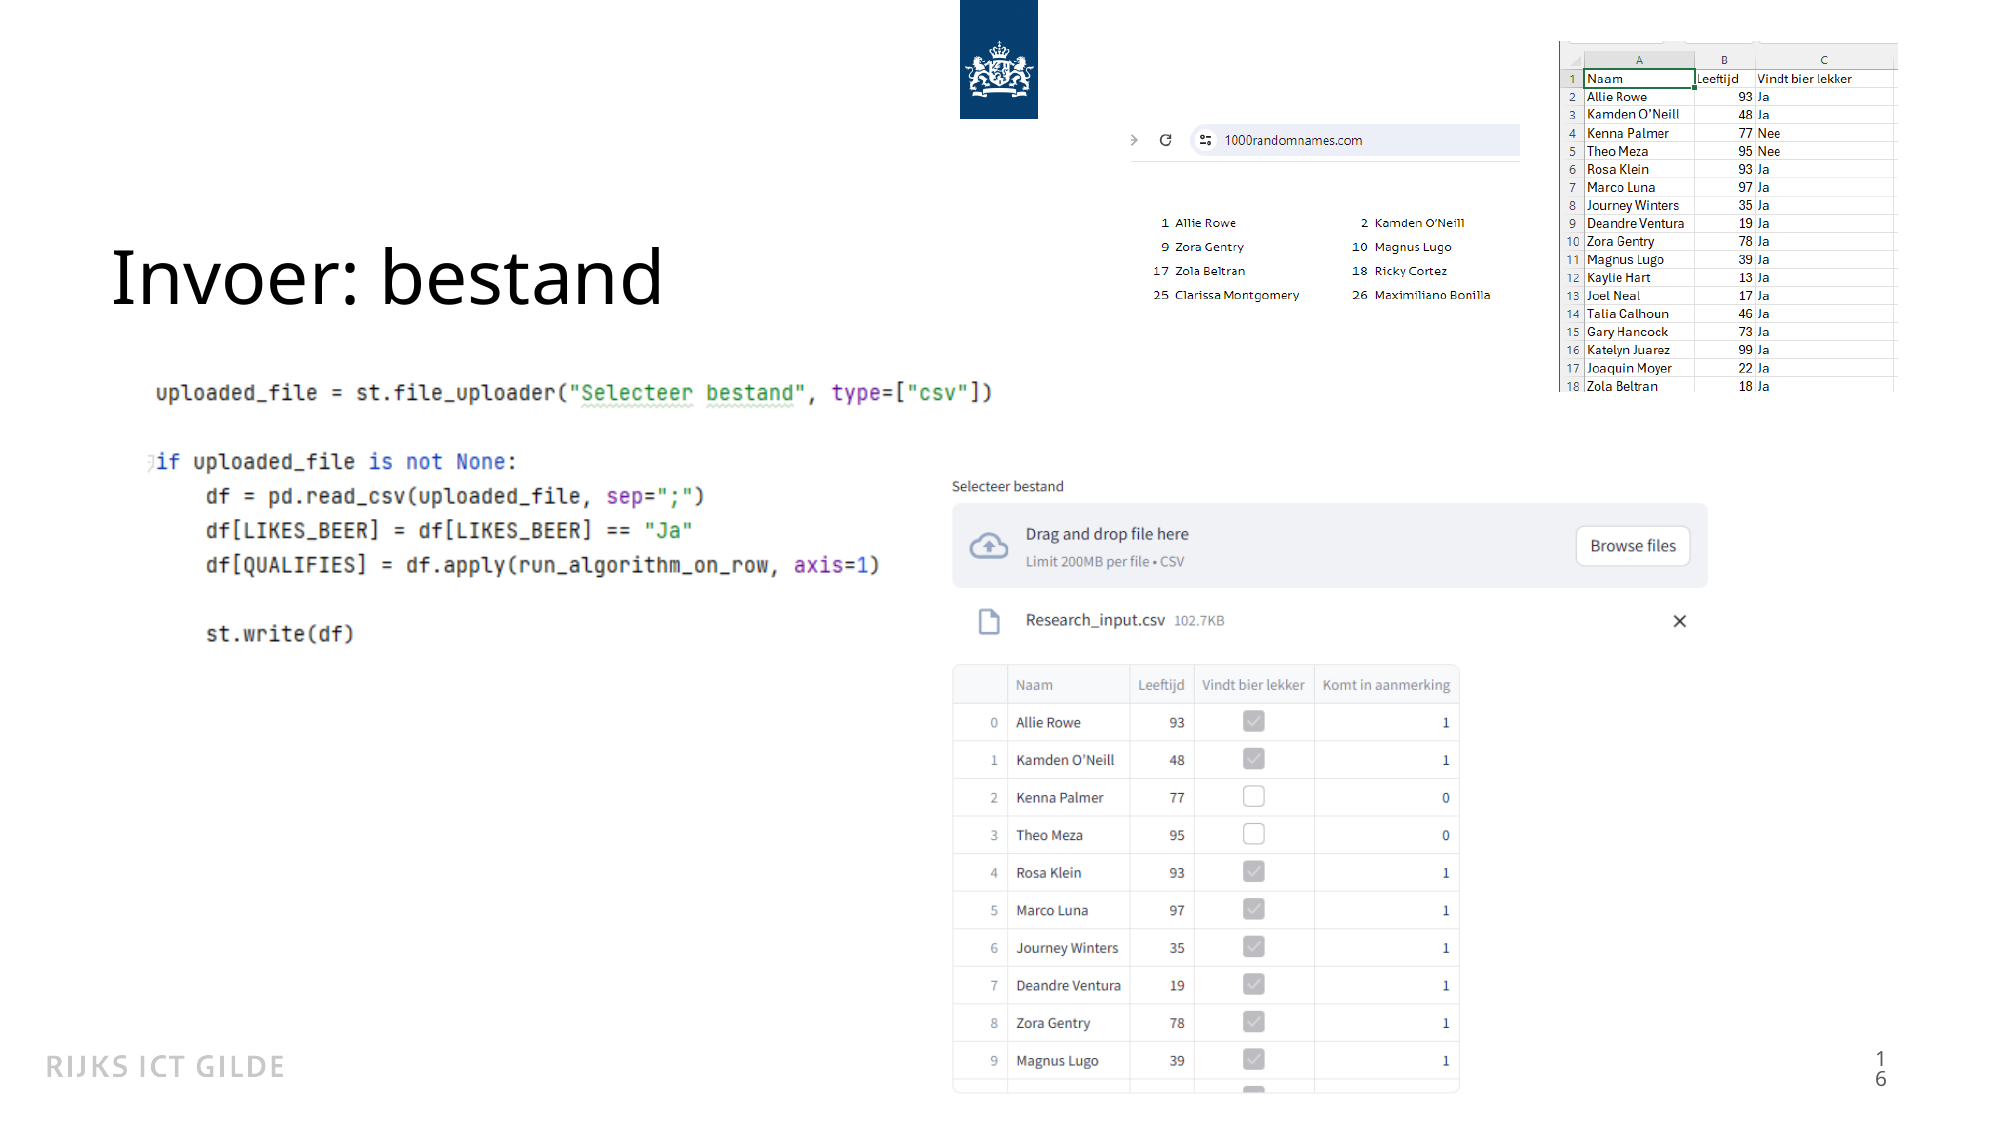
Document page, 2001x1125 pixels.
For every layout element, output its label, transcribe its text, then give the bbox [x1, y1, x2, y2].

picture [42, 1024, 592, 1082]
picture [1559, 40, 1899, 393]
slide_number 16 [1874, 1047, 1897, 1074]
picture [147, 377, 1725, 1101]
title Invoer: bestand [103, 172, 1559, 329]
picture [1131, 121, 1520, 312]
picture [960, 0, 1038, 119]
